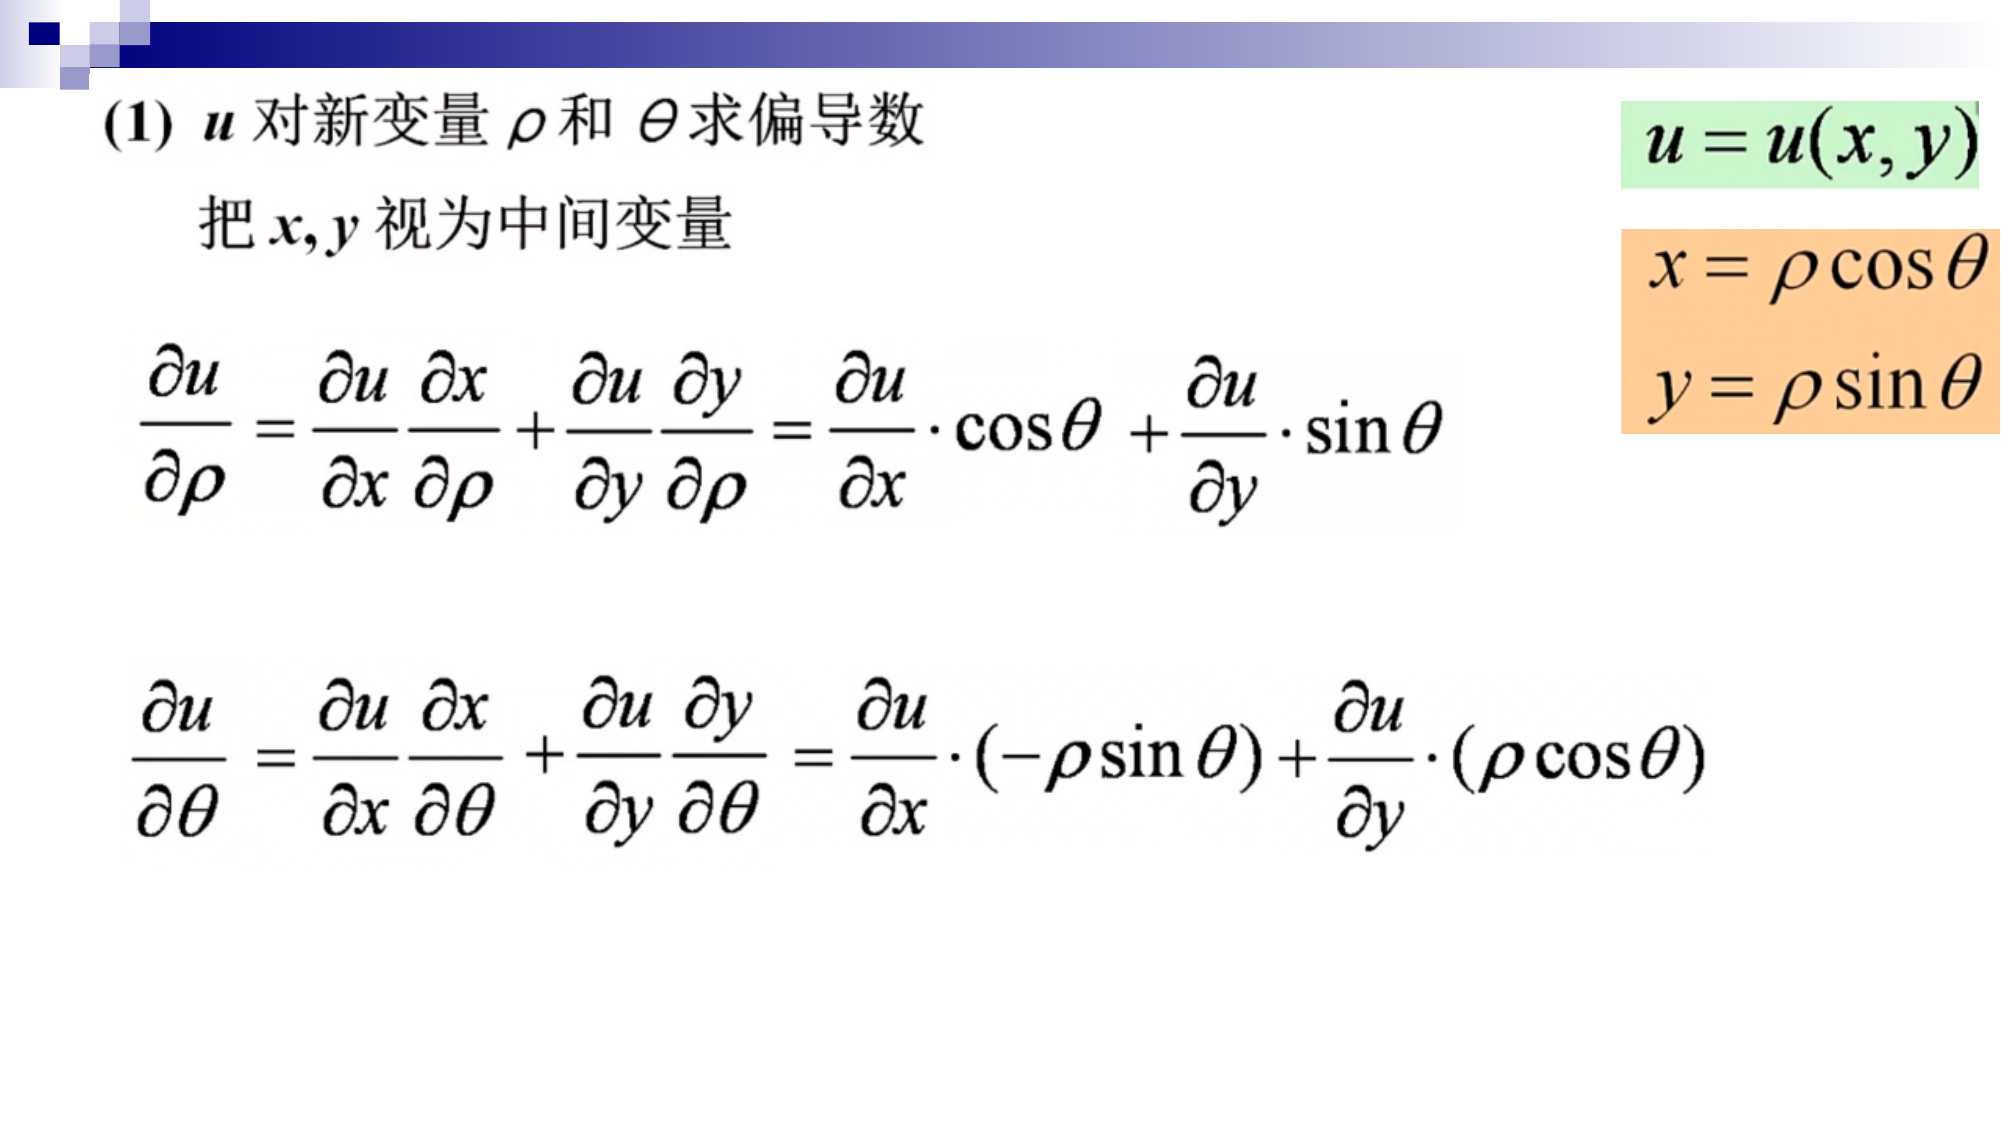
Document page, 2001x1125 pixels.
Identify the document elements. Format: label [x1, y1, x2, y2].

picture [115, 328, 1462, 538]
picture [102, 657, 1713, 872]
picture [195, 185, 739, 269]
picture [1621, 101, 1979, 191]
picture [89, 74, 935, 165]
picture [1621, 229, 2000, 434]
